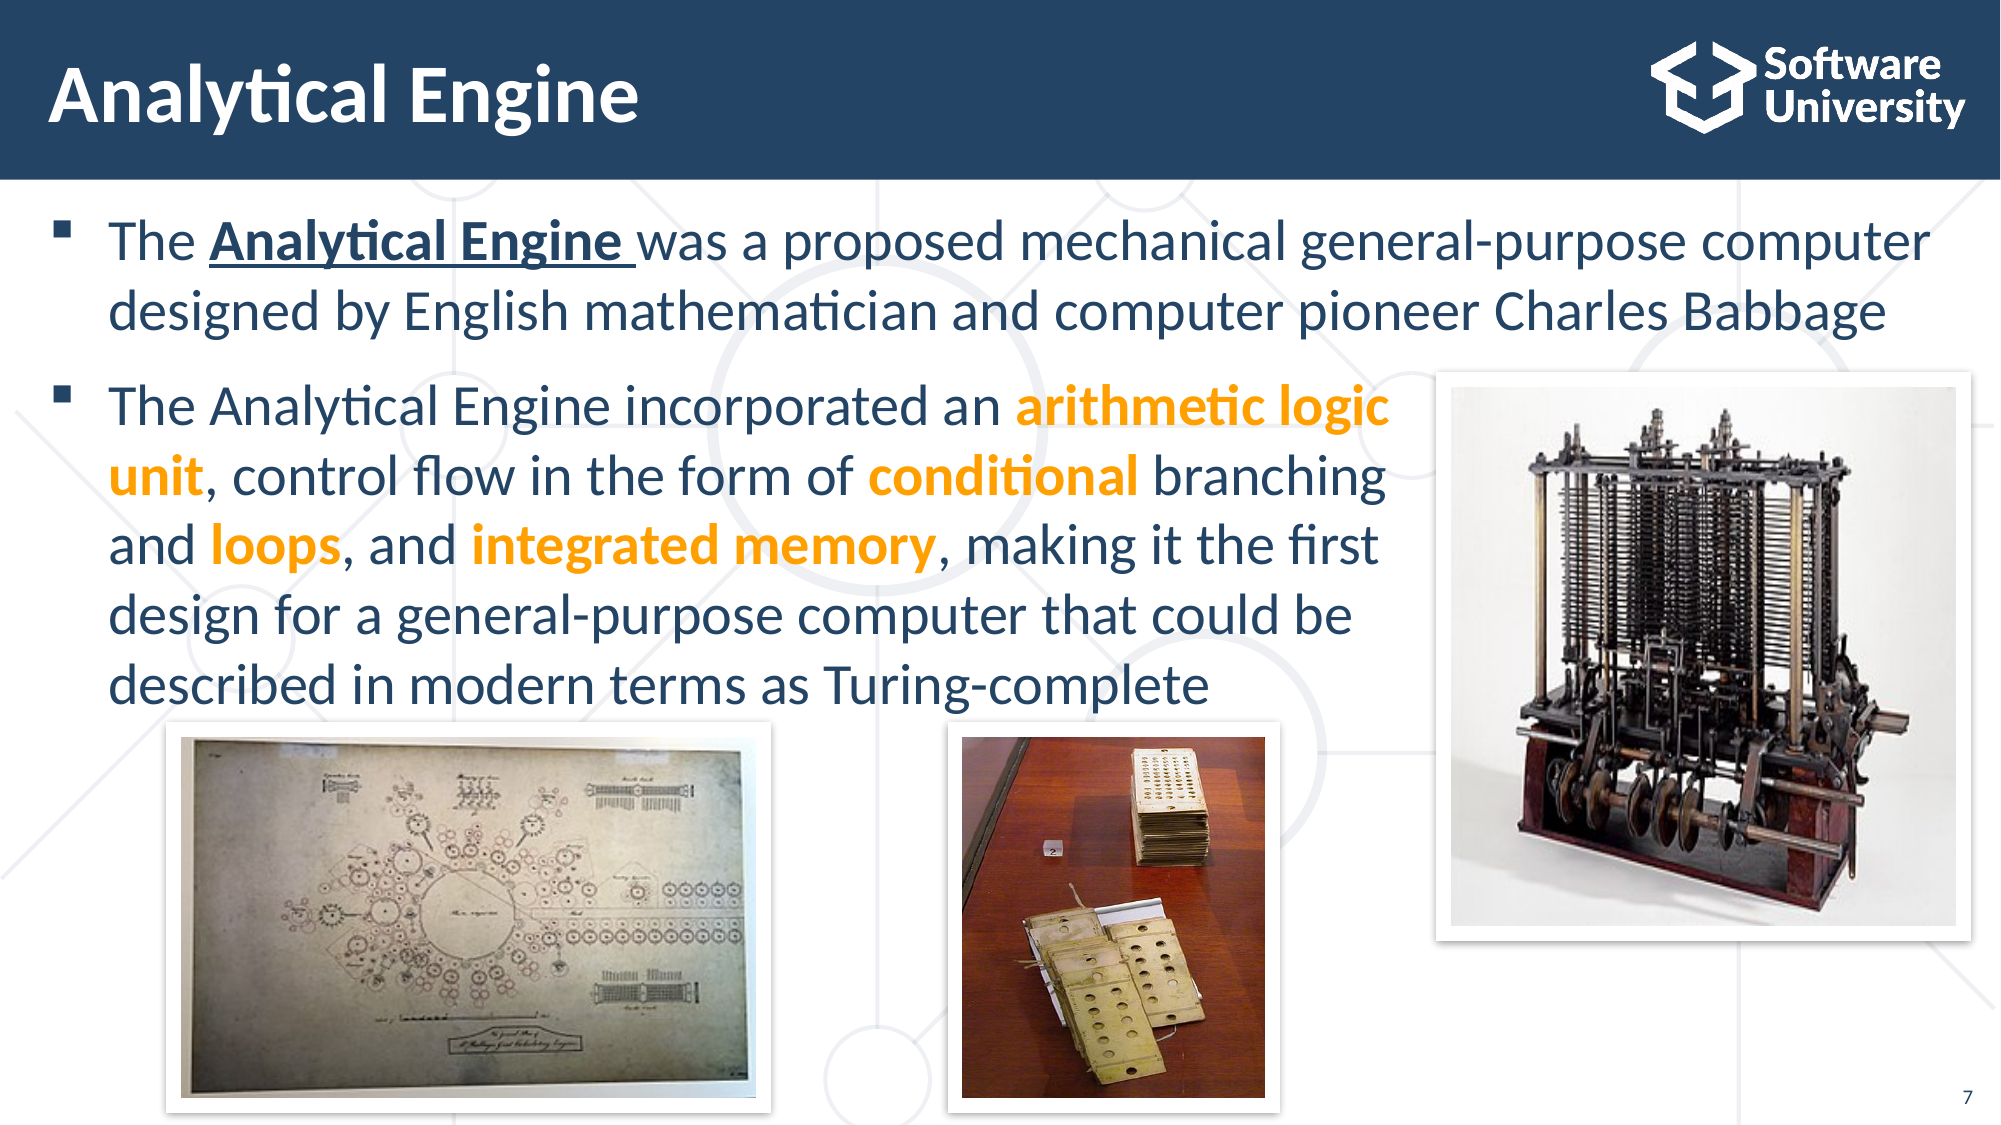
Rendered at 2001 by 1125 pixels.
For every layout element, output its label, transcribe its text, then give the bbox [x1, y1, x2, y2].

list The Analytical Engine was a proposed mechanical general-purpose computer designed by English mathematician and computer pioneer Charles Babbage The Analytical Engine incorporated an arithmetic logic unit, control flow in the form of conditional branching and loops, and integrated memory, making it the first design for a general-purpose computer that could be described in modern terms as Turing-complete [31, 196, 1970, 1104]
picture [962, 736, 1266, 1099]
slide_number 7 [1927, 1067, 1989, 1117]
picture [180, 736, 757, 1099]
picture [1651, 41, 1966, 134]
title Analytical Engine [31, 16, 1625, 162]
picture [1450, 386, 1957, 927]
